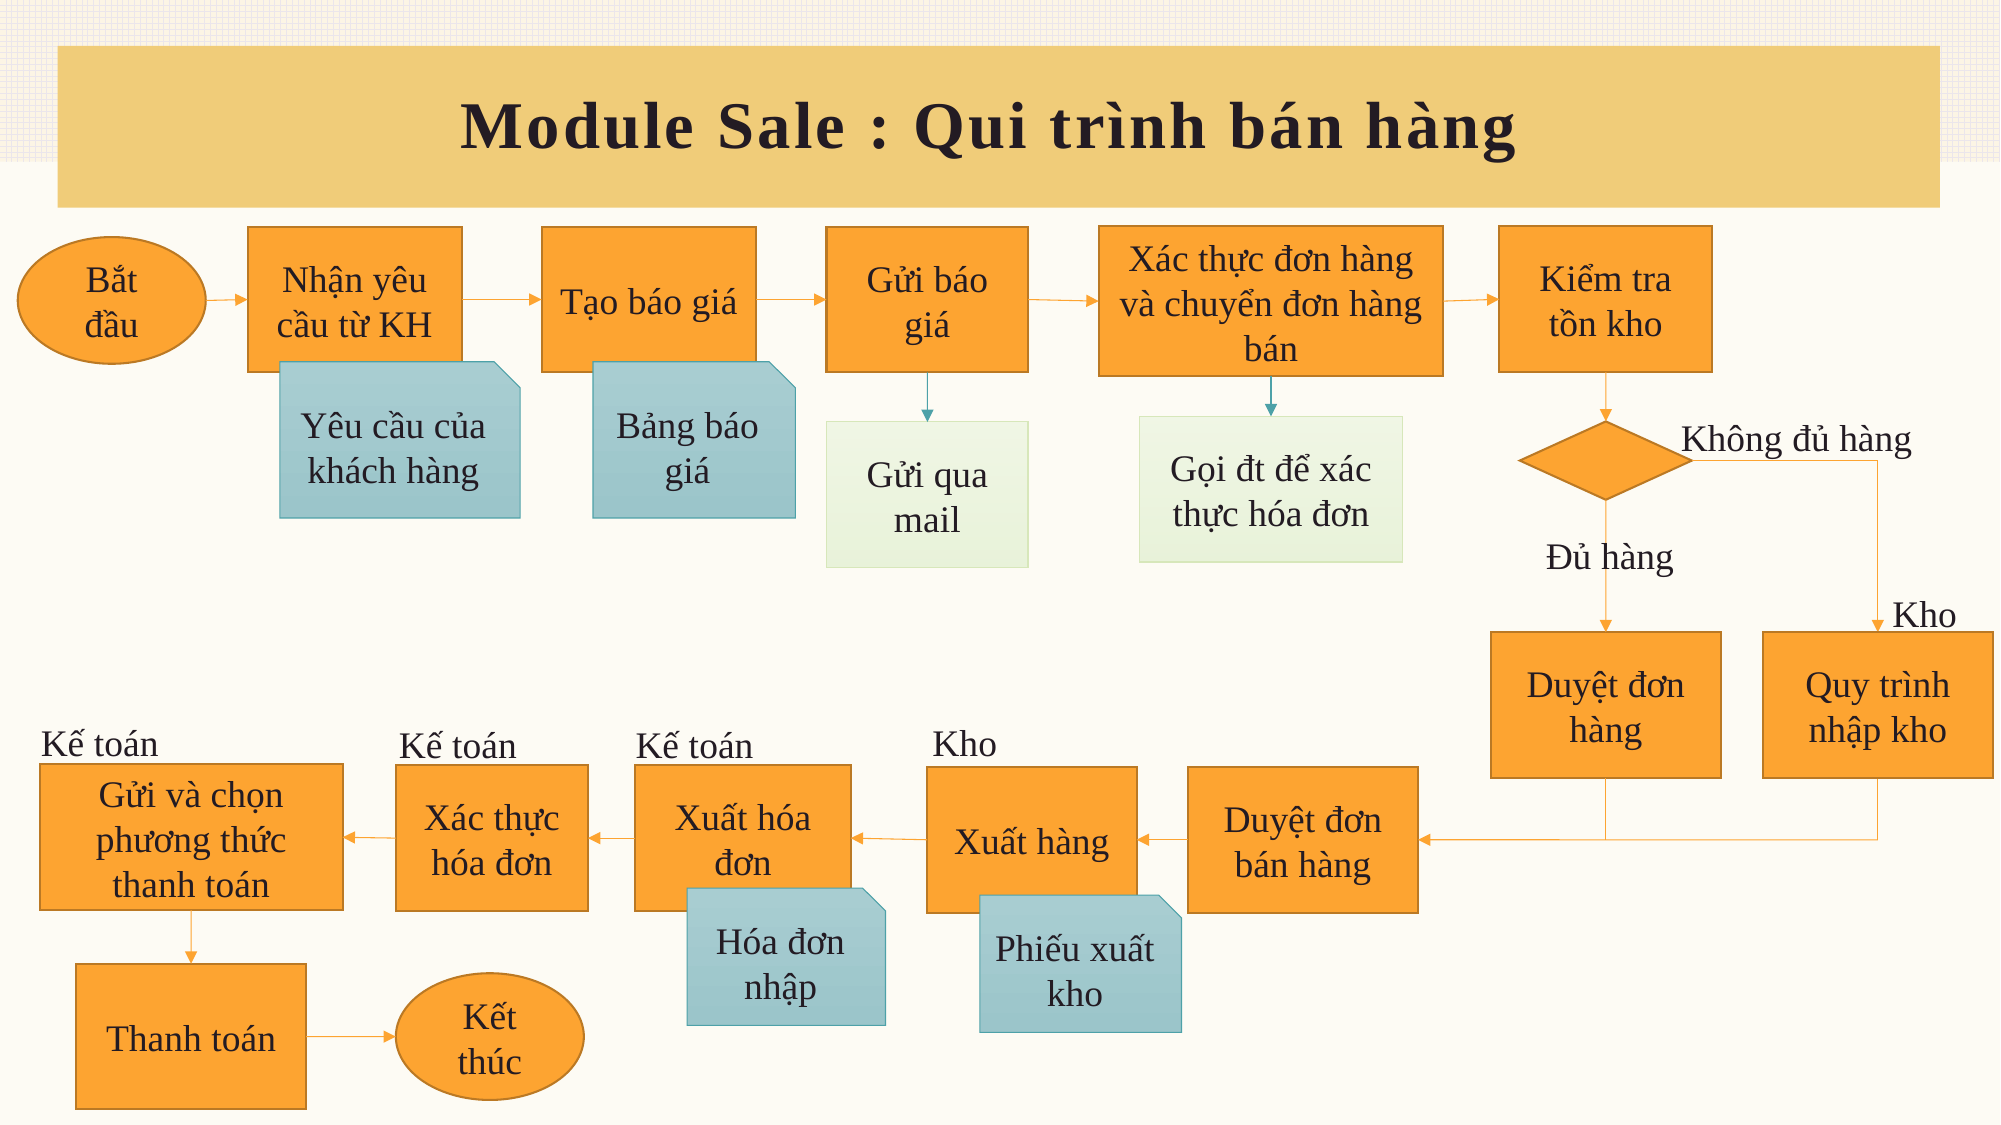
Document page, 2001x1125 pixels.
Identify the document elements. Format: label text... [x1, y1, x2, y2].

text_box Gửi báo giá [825, 226, 1029, 373]
text_box Hóa đơn nhập [686, 887, 887, 1026]
text_box Không đủ hàng [1666, 406, 1941, 466]
text_box Thanh toán [75, 963, 307, 1110]
text_box Duyệt đơn bán hàng [1187, 766, 1419, 914]
text_box Kiểm tra tồn kho [1498, 225, 1713, 373]
text_box Duyệt đơn hàng [1490, 631, 1722, 779]
text_box Đủ hàng [1606, 524, 1698, 585]
text_box Xác thực đơn hàng và chuyển đơn hàng bán [1098, 225, 1444, 377]
text_box [1517, 420, 1683, 501]
text_box Gửi và chọn phương thức thanh toán [39, 763, 344, 911]
text_box Xuất hóa đơn [634, 773, 852, 912]
text_box Gọi đt để xác thực hóa đơn [1139, 416, 1403, 563]
text_box Xác thực hóa đơn [395, 774, 589, 912]
text_box Tạo báo giá [541, 226, 757, 373]
text_box Kho [917, 711, 1188, 772]
text_box Kế toán [384, 713, 655, 774]
text_box Nhận yêu cầu từ KH [247, 226, 463, 373]
text_box Bắt đầu [16, 236, 207, 365]
title Module Sale : Qui trình bán hàng [104, 79, 1894, 176]
text_box Kết thúc [394, 972, 585, 1101]
text_box Quy trình nhập kho [1762, 631, 1994, 779]
text_box Gửi qua mail [826, 421, 1029, 568]
text_box Phiếu xuất kho [979, 894, 1183, 1033]
text_box Bảng báo giá [592, 361, 796, 519]
text_box Đủ hàng [1531, 524, 1605, 585]
text_box Kho [1877, 582, 2000, 642]
text_box Kế toán [26, 711, 297, 772]
text_box Xuất hàng [926, 772, 1138, 914]
text_box Yêu cầu của khách hàng [279, 361, 521, 519]
text_box Kế toán [655, 713, 891, 773]
